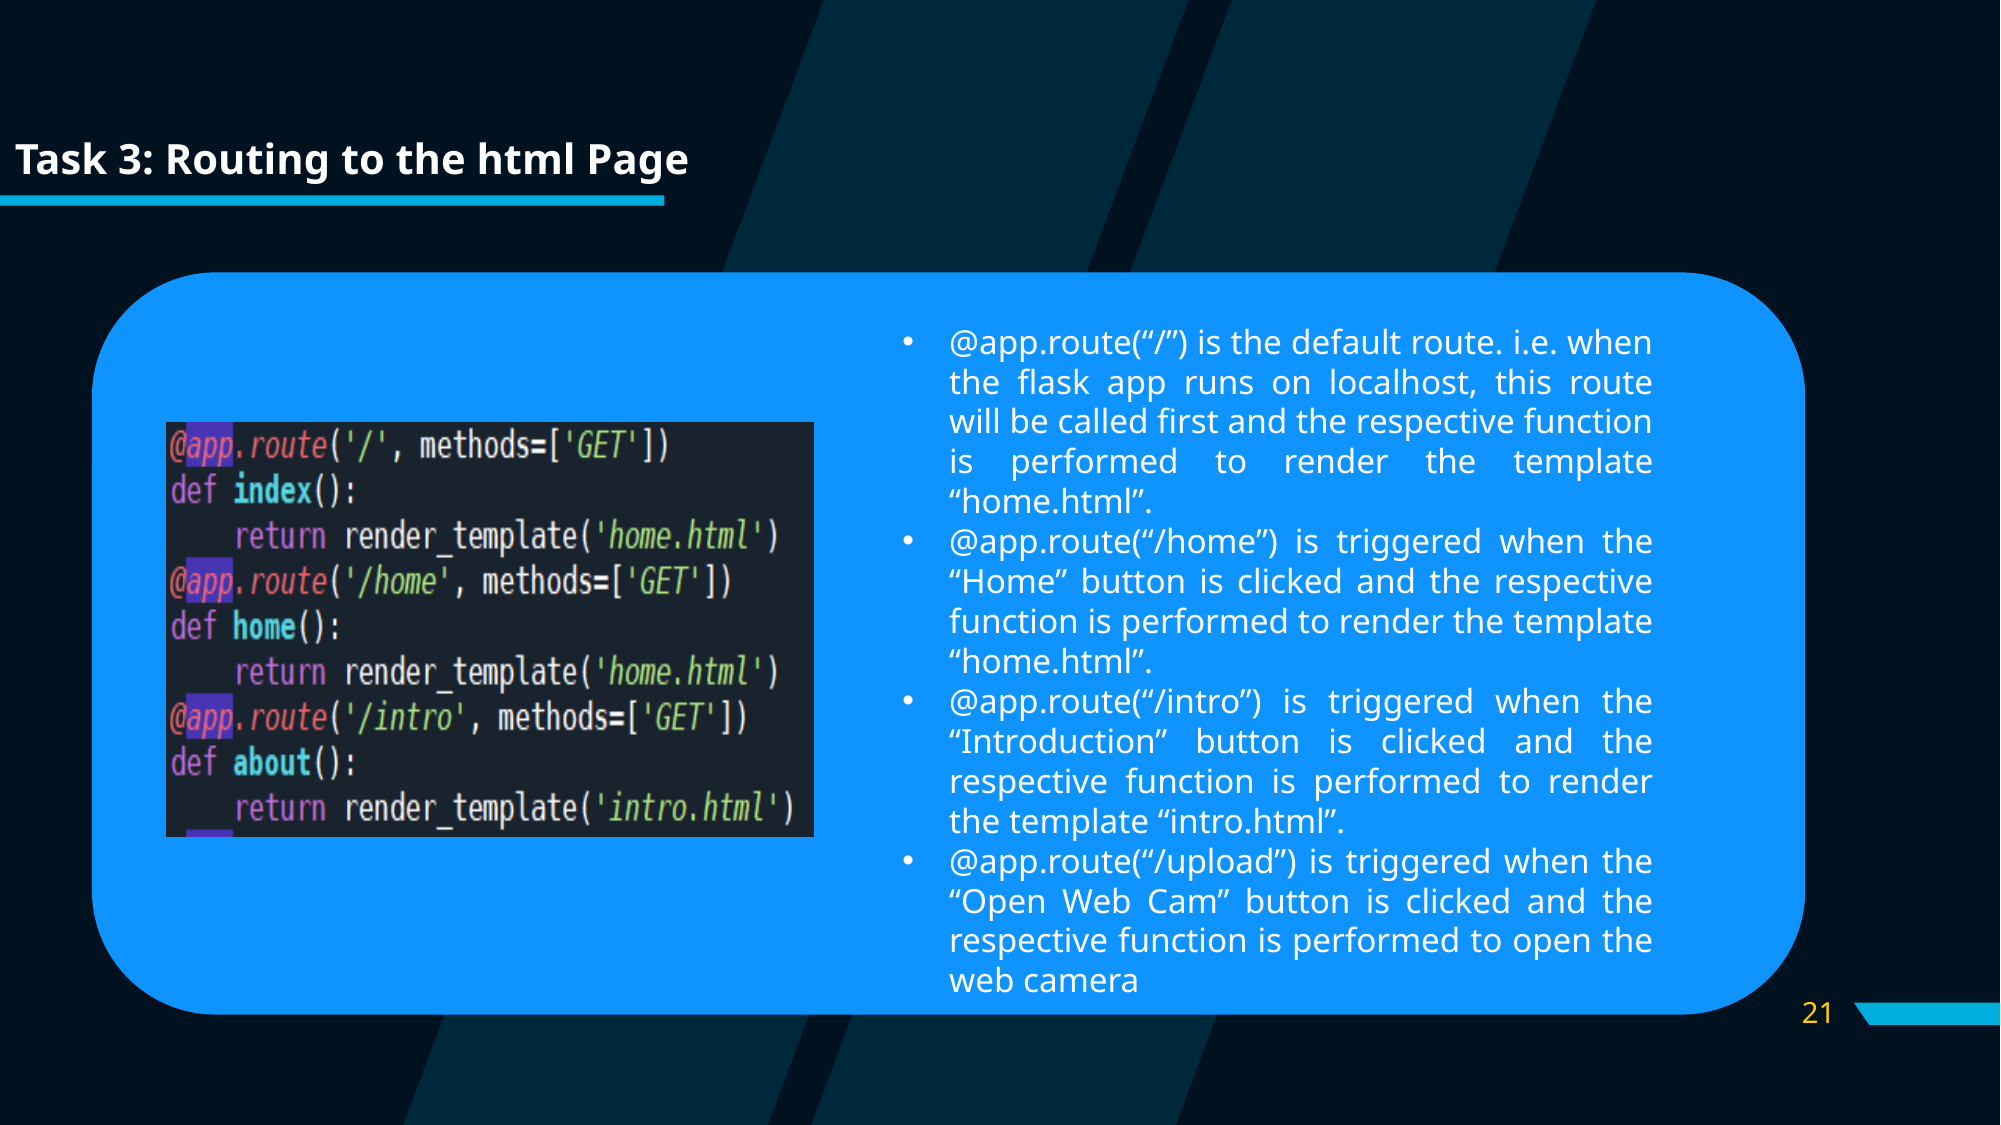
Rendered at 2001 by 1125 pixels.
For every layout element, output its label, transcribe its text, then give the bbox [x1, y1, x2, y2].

picture [166, 422, 814, 837]
slide_number 21 [1760, 984, 1851, 1045]
text_box [91, 272, 1806, 1015]
text_box [0, 195, 665, 206]
text_box Task 3: Routing to the html Page [0, 125, 1004, 190]
text_box @app.route(“/”) is the default route. i.e. when the flask app runs on localhost, this route will be called first and the respective function is performed to render the template “home.html”. @app.route(“/home”) is triggered when the “Home” button is clicked and the respective function is performed to render the template “home.html”. @app.route(“/intro”) is triggered when the “Introduction” button is clicked and the respective function is performed to render the template “intro.html”. @app.route(“/upload”) is triggered when the “Open Web Cam” button is clicked and the respective function is performed to open the web camera [887, 313, 1670, 1007]
